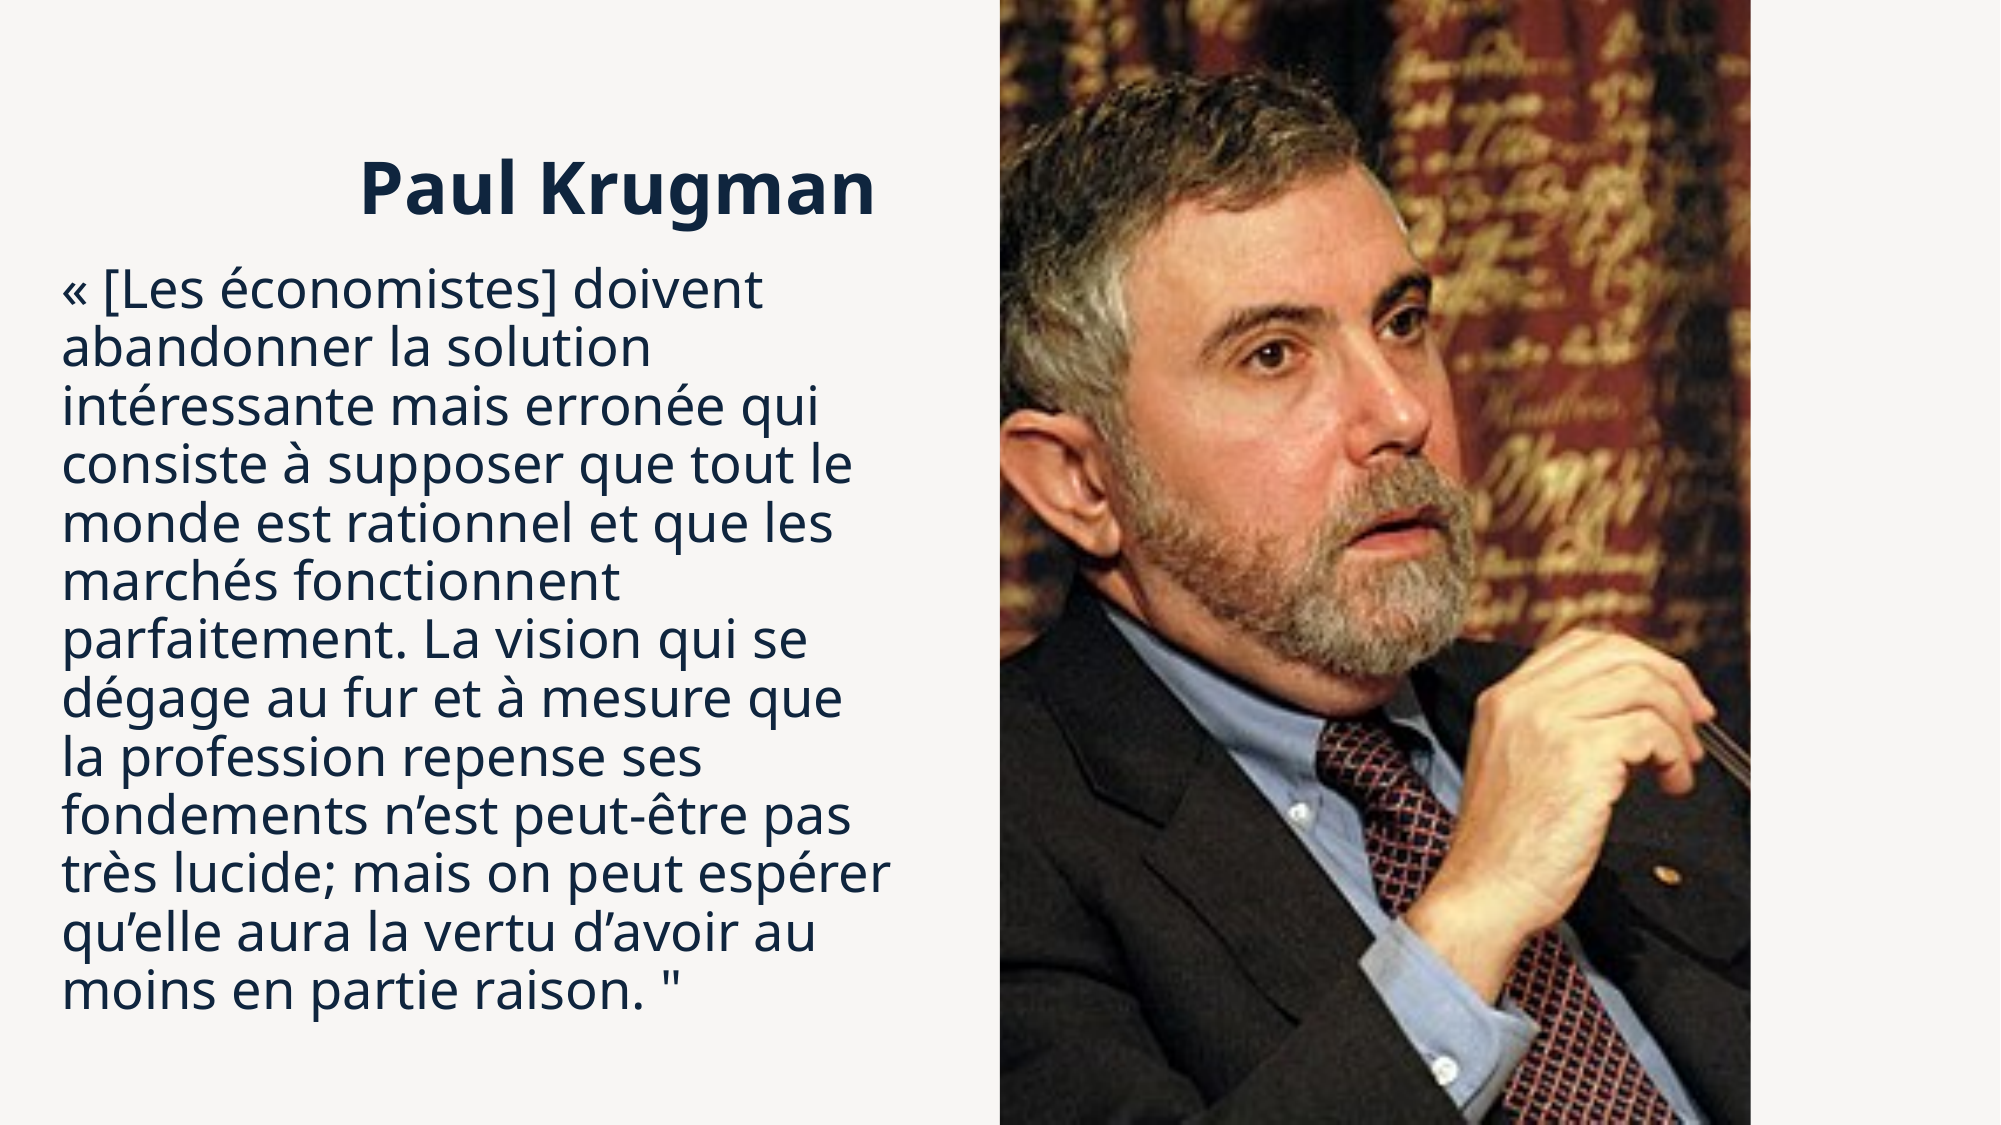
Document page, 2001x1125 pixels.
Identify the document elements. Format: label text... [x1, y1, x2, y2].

picture [999, 0, 1751, 1125]
title Paul Krugman [343, 57, 916, 240]
list « [Les économistes] doivent abandonner la solution intéressante mais erronée qui consiste à supposer que tout le monde est rationnel et que les marchés fonctionnent parfaitement. La vision qui se dégage au fur et à mesure que la profession repense ses fondements n’est peut-être pas très lucide; mais on peut espérer qu’elle aura la vertu d’avoir au moins en partie raison. " [46, 240, 916, 1043]
